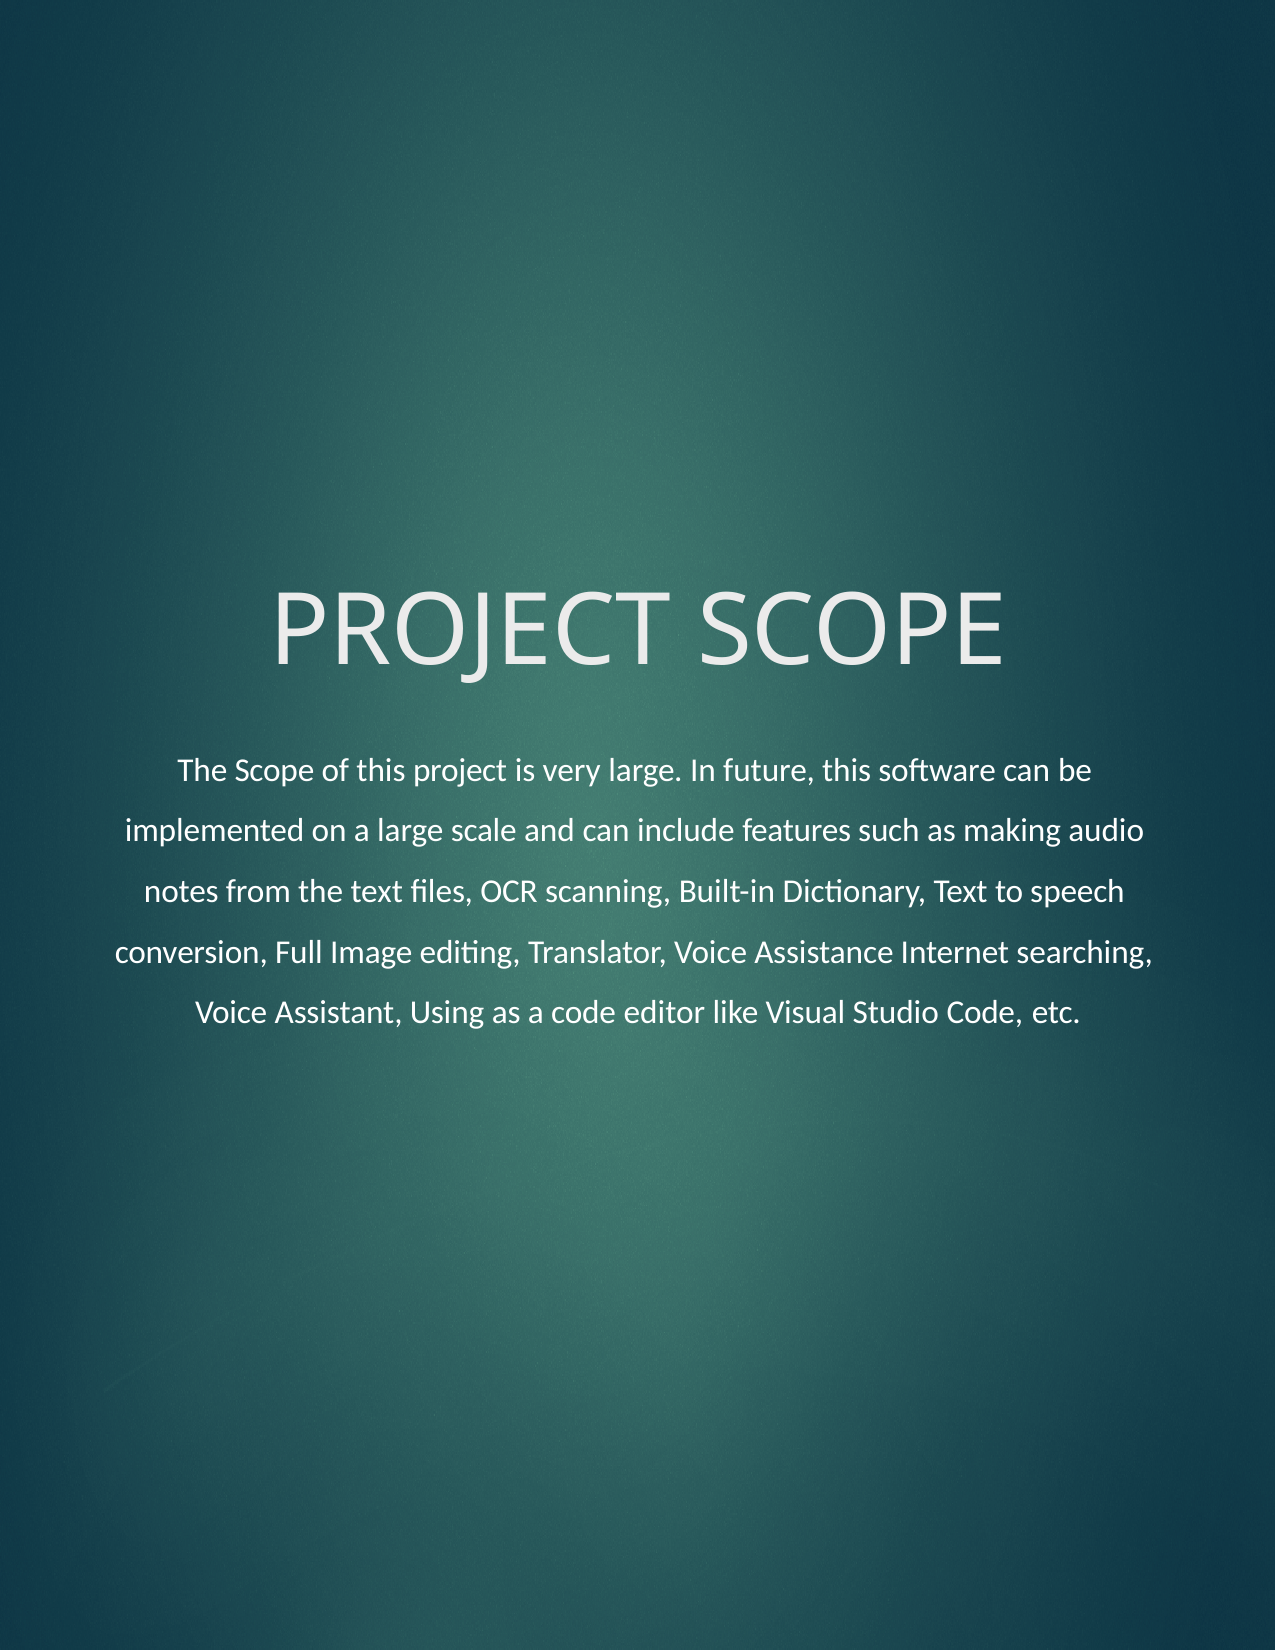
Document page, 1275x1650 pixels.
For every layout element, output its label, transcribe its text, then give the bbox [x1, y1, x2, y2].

title PROJECT SCOPE [0, 562, 1275, 841]
text_box The Scope of this project is very large. In future, this software can be implemented on a large scale and can include features such as making audio notes from the text files, OCR scanning, Built-in Dictionary, Text to speech conversion, Full Image editing, Translator, Voice Assistance Internet searching, Voice Assistant, Using as a code editor like Visual Studio Code, etc. [104, 724, 1171, 1031]
